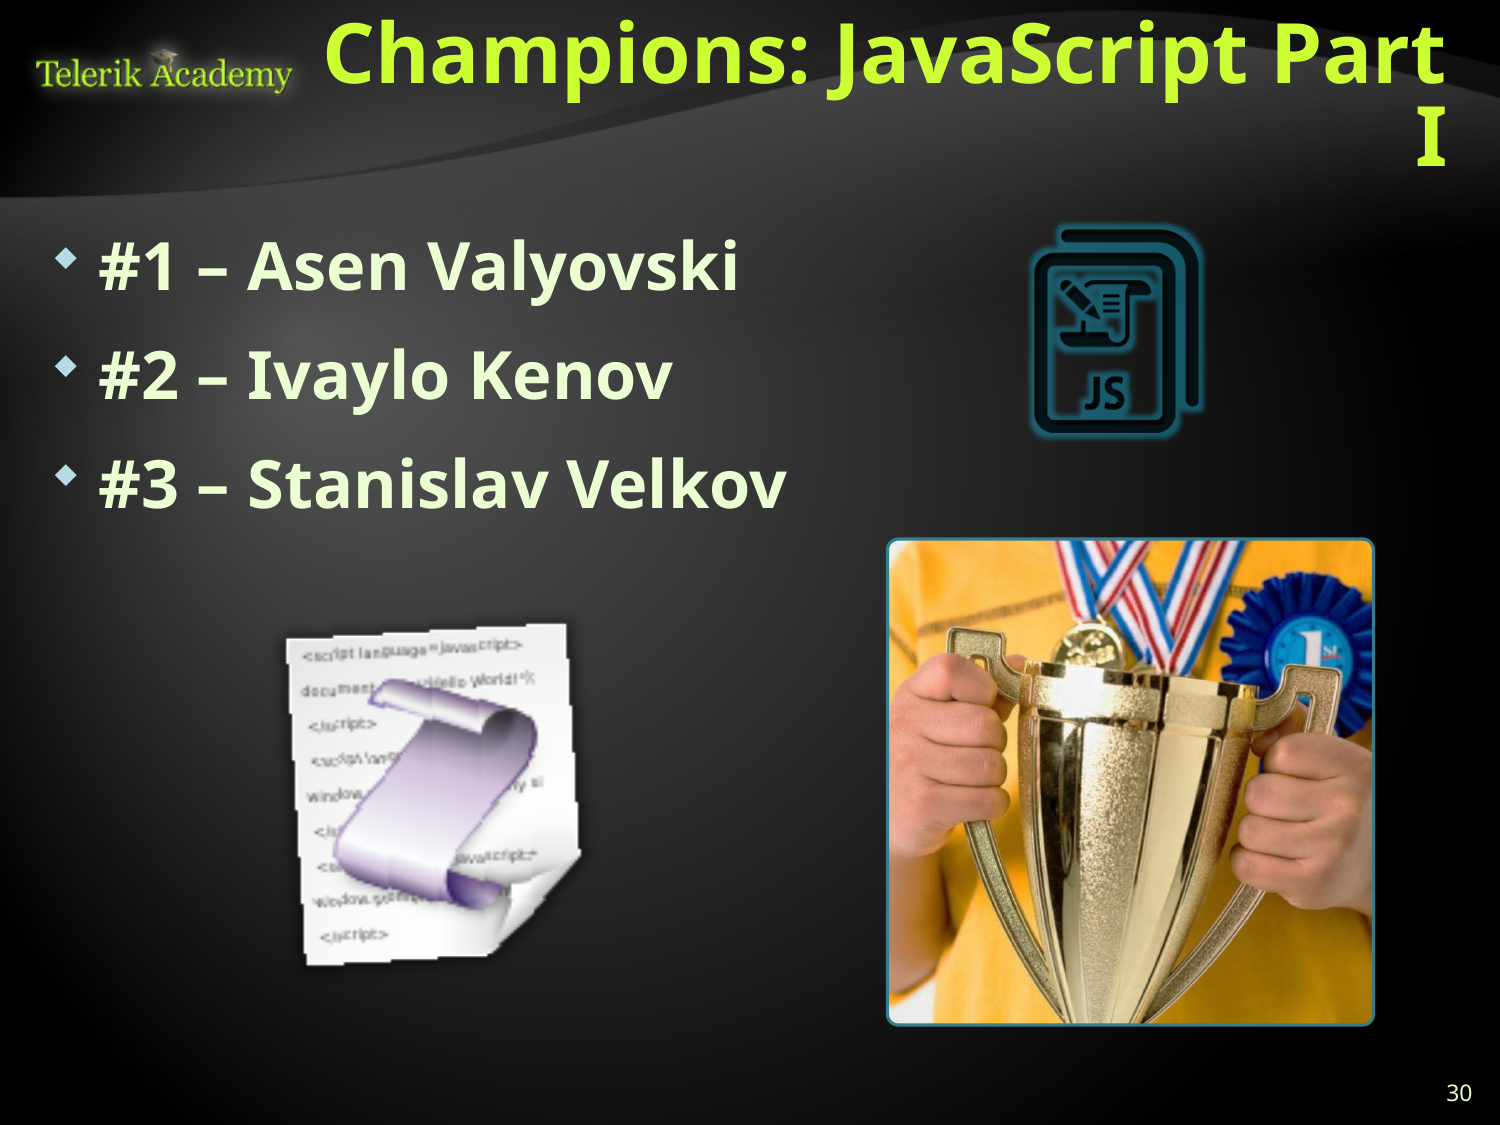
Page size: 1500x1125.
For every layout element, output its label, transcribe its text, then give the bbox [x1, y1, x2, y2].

picture [0, 0, 1500, 1125]
title Champions: JavaScript Part I [300, 24, 1463, 175]
list #1 – Asen Valyovski #2 – Ivaylo Kenov #3 – Stanislav Velkov [37, 212, 1463, 1100]
slide_number 30 [1412, 1074, 1488, 1113]
